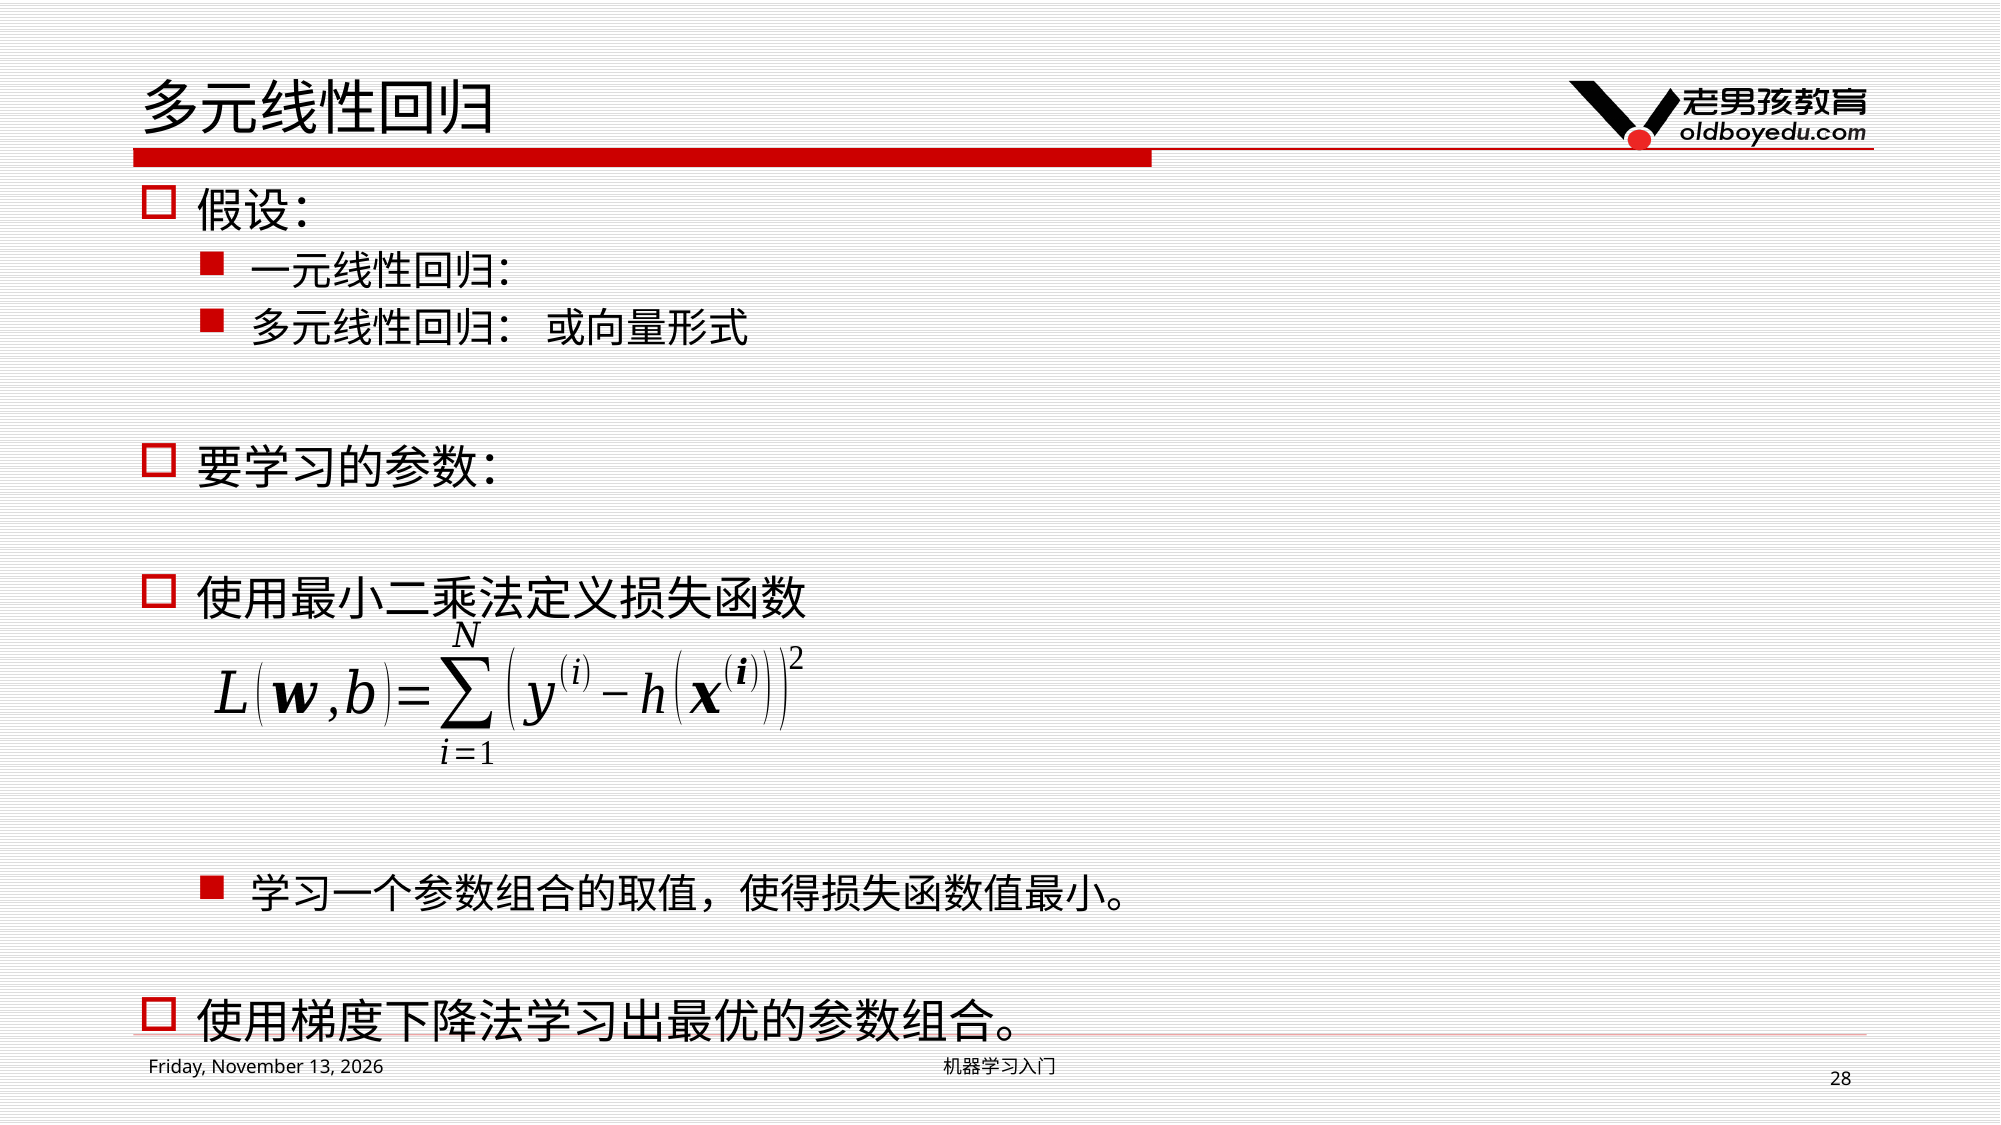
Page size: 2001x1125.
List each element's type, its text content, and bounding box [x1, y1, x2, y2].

footer 机器学习入门 [683, 1046, 1317, 1103]
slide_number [133, 1046, 567, 1103]
slide_number 28 [1433, 1058, 1867, 1103]
title 多元线性回归 [125, 50, 1876, 149]
